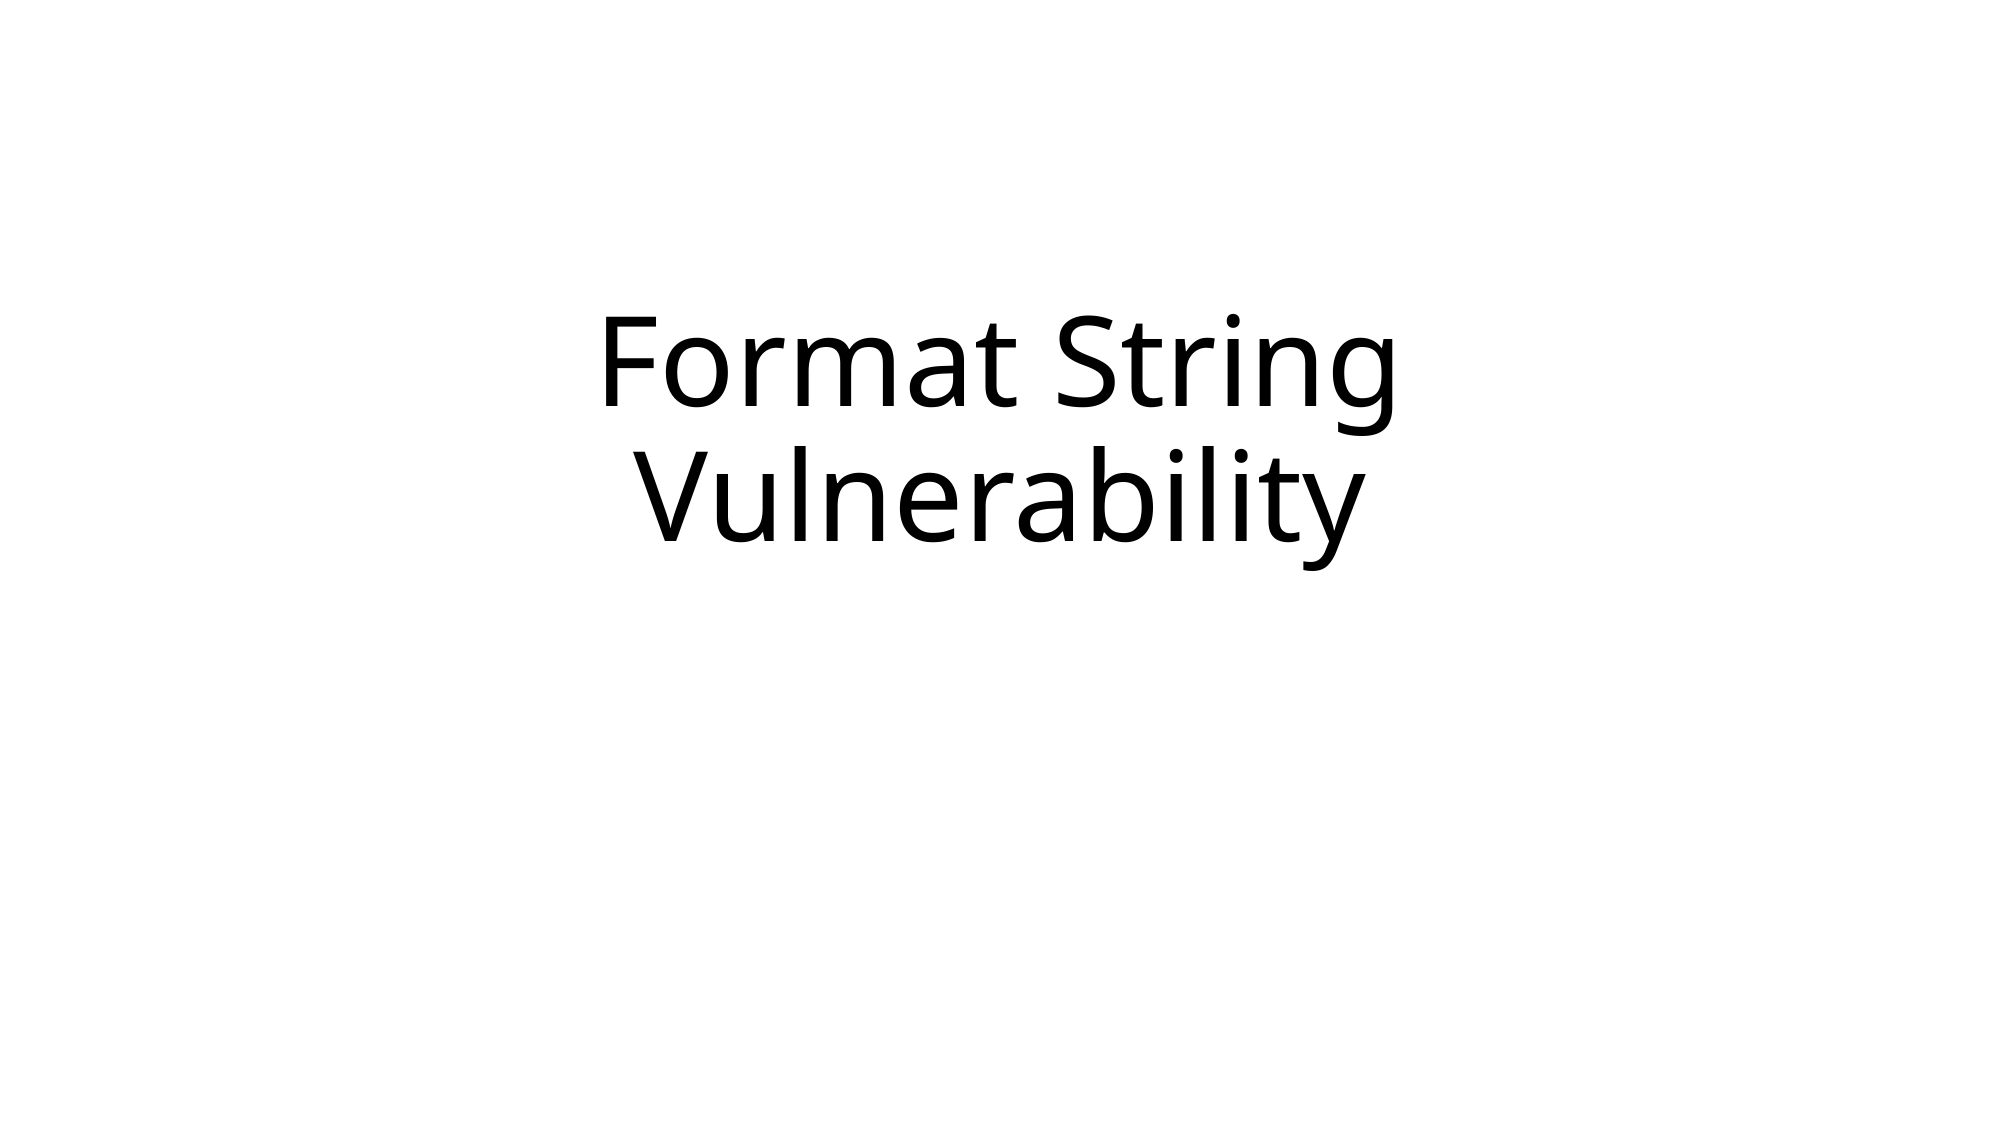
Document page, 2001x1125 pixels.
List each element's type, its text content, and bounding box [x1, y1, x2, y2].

title Format String Vulnerability [249, 184, 1750, 576]
